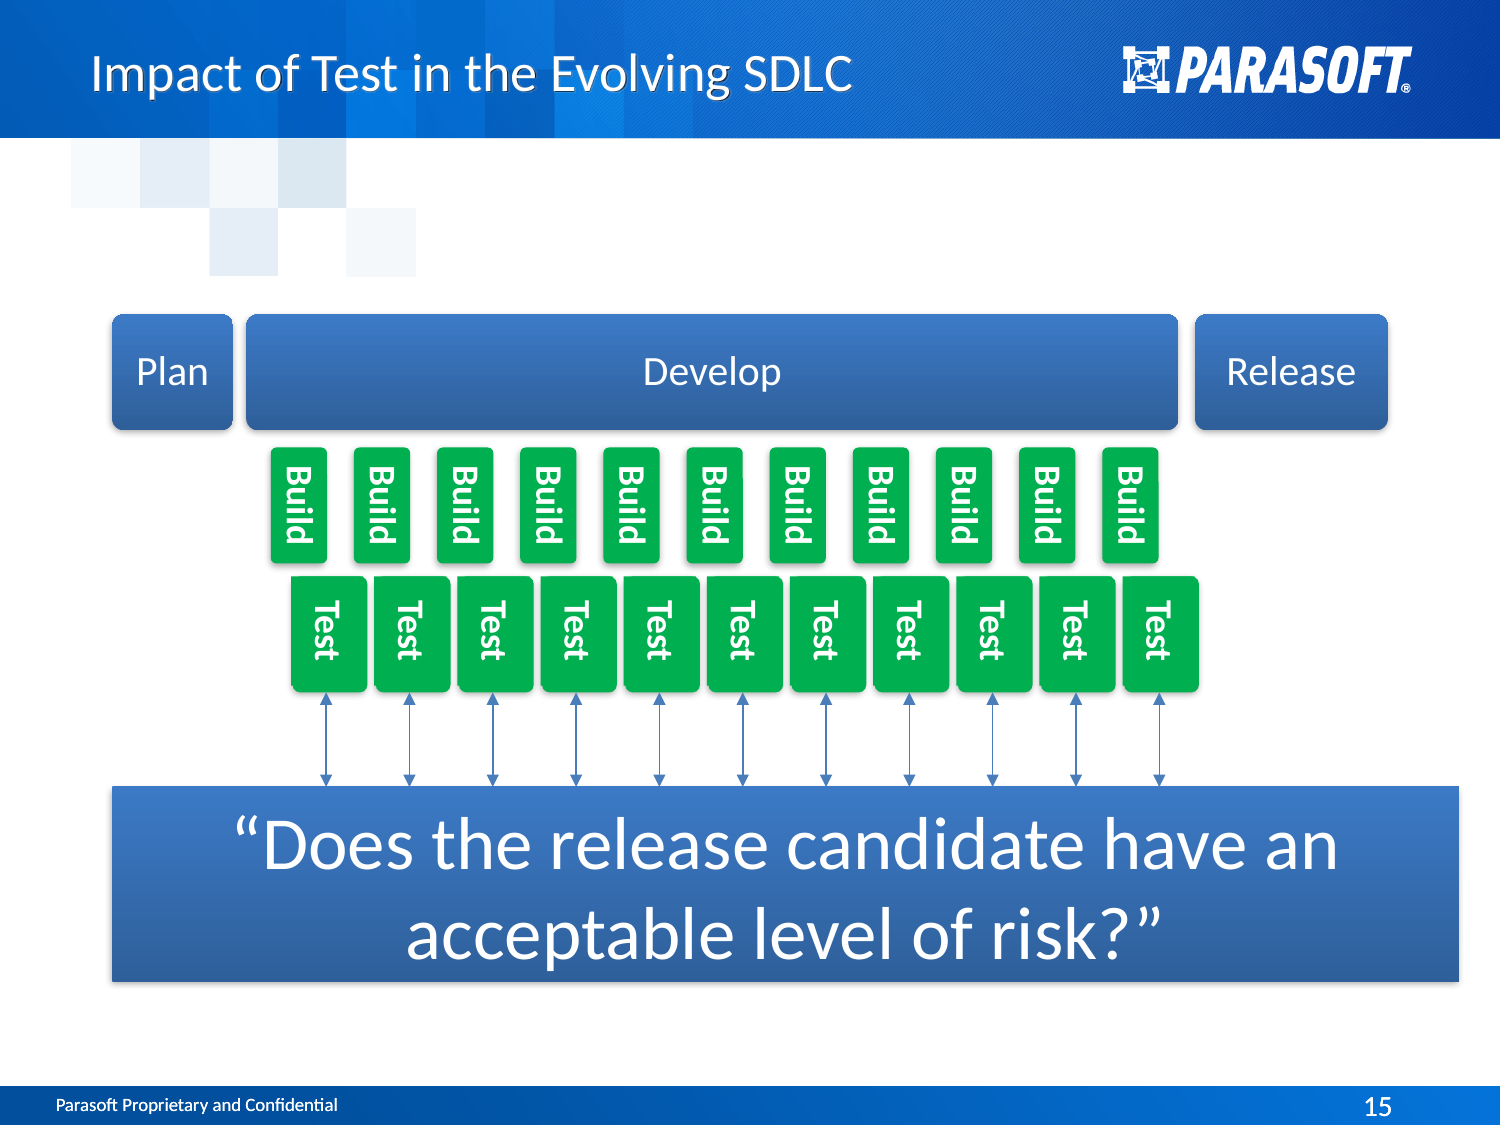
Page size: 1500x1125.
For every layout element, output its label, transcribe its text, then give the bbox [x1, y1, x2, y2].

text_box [436, 447, 494, 564]
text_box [353, 447, 411, 564]
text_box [686, 447, 744, 564]
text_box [955, 576, 1033, 693]
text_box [872, 576, 950, 693]
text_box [852, 447, 910, 564]
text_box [457, 576, 534, 693]
text_box Develop [261, 317, 1164, 427]
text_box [1039, 576, 1116, 693]
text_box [1194, 314, 1389, 431]
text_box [789, 576, 867, 693]
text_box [1101, 447, 1159, 564]
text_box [290, 576, 368, 693]
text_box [373, 576, 451, 693]
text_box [706, 576, 784, 693]
picture [0, 0, 1500, 1125]
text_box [1122, 576, 1200, 693]
text_box [246, 314, 1179, 431]
text_box “Does the release candidate have an acceptable level of risk?” [112, 786, 1459, 982]
title Impact of Test in the Evolving SDLC [75, 0, 1075, 140]
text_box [111, 314, 234, 431]
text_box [935, 447, 993, 564]
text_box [1018, 447, 1076, 564]
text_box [270, 447, 328, 564]
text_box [540, 576, 617, 693]
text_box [603, 447, 660, 564]
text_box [769, 447, 827, 564]
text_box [519, 447, 577, 564]
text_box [623, 576, 701, 693]
